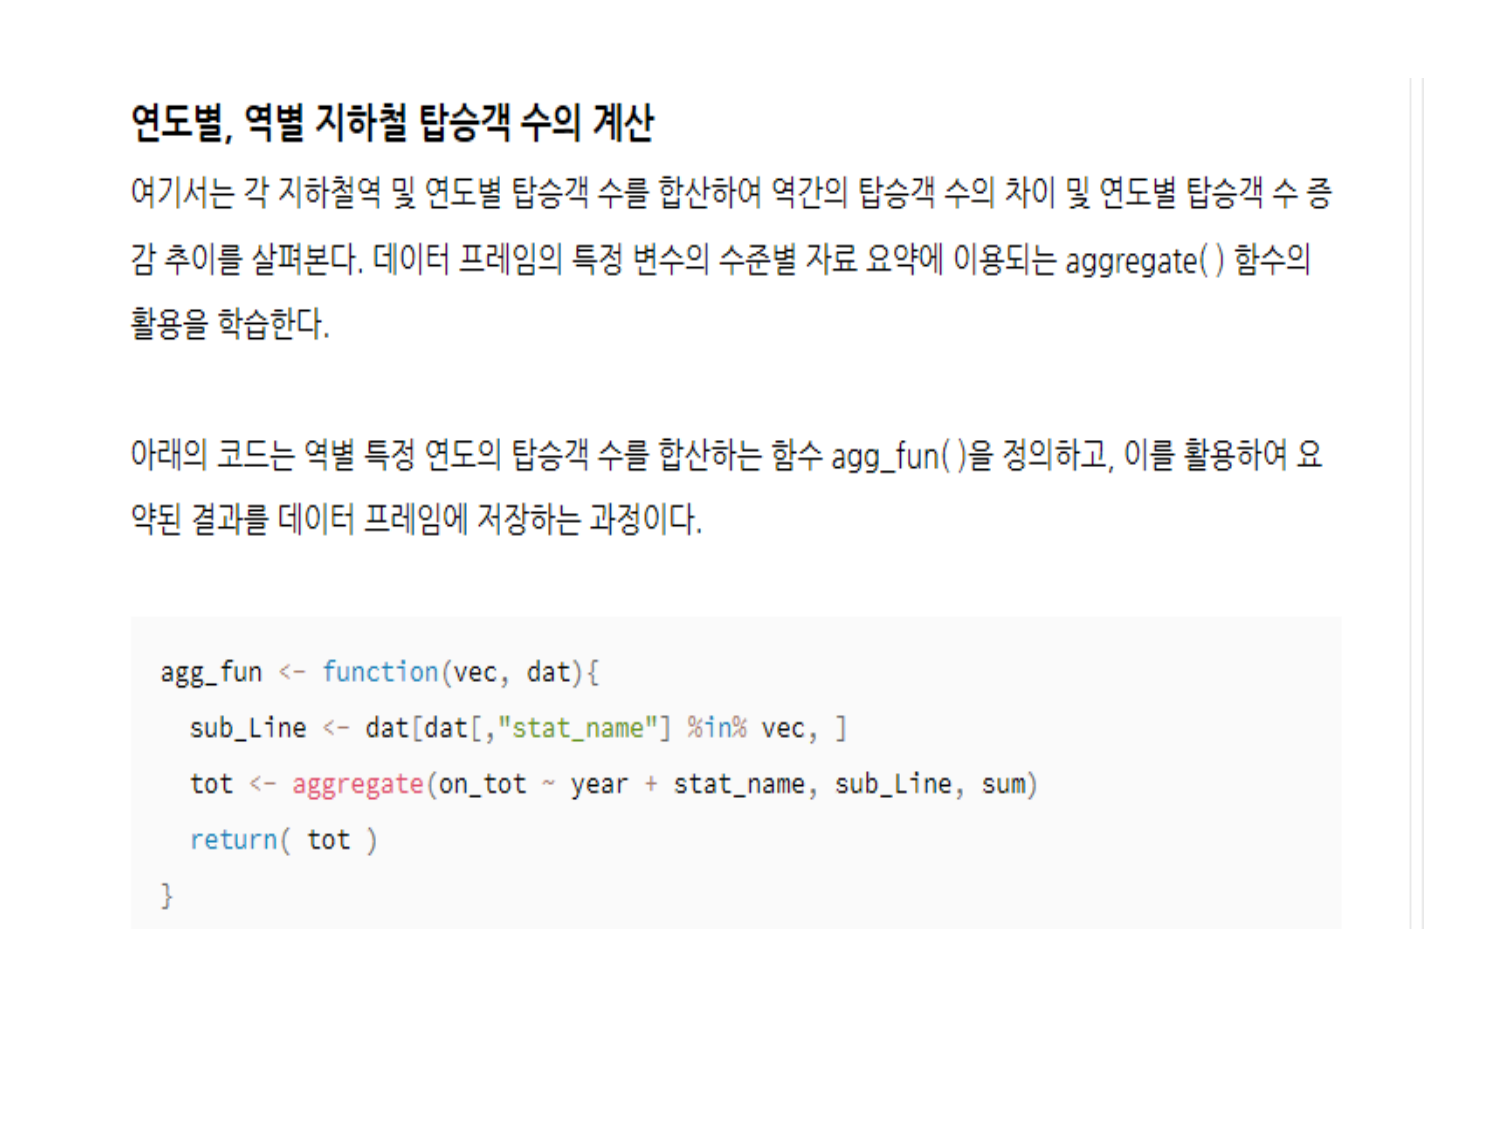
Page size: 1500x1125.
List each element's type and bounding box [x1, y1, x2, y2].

picture [100, 77, 1424, 929]
